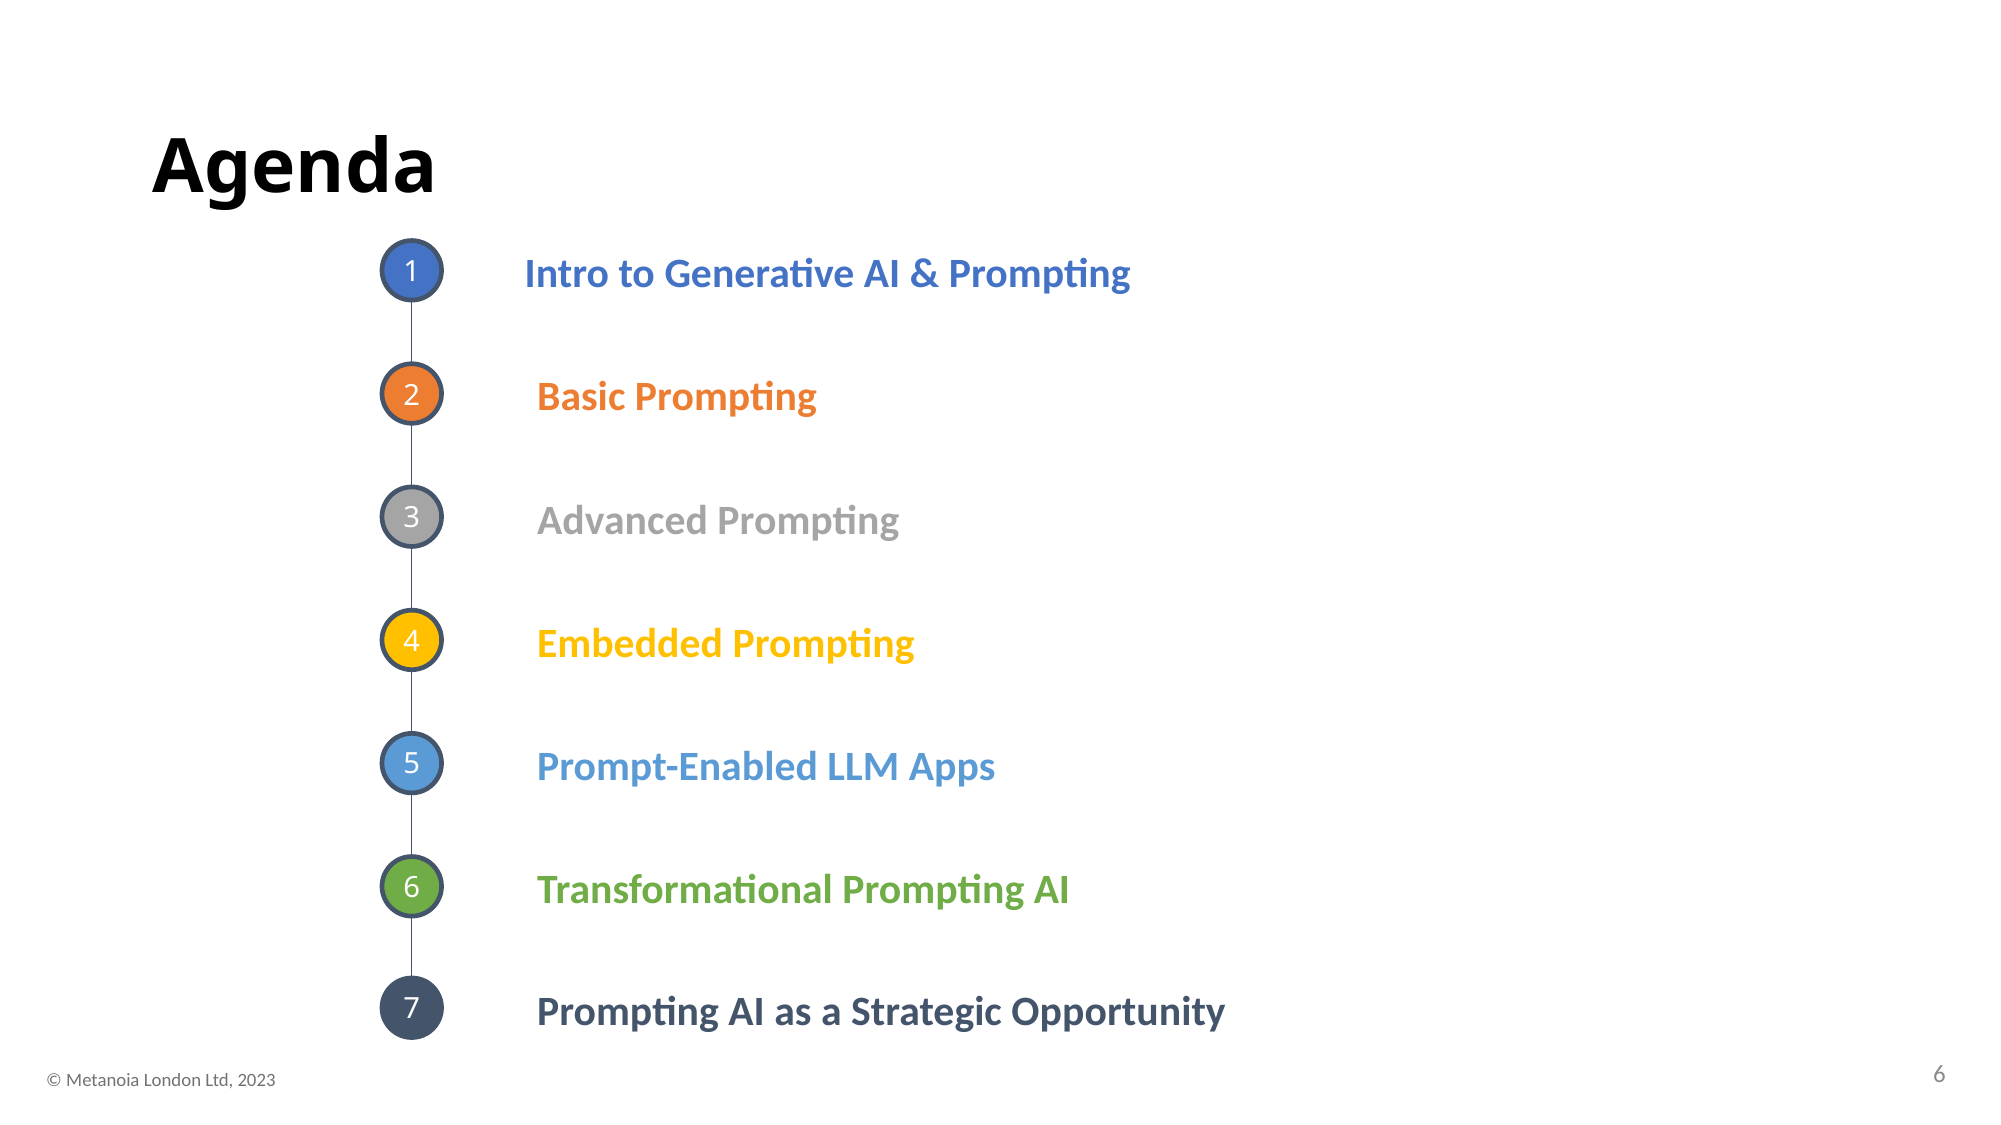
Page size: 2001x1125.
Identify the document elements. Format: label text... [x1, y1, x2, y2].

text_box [381, 856, 442, 917]
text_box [381, 610, 442, 670]
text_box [381, 240, 442, 301]
text_box Embedded Prompting [522, 593, 1300, 674]
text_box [381, 486, 442, 547]
text_box © Metanoia London Ltd, 2023 [31, 1059, 291, 1098]
text_box Intro to Generative AI & Prompting [509, 223, 1288, 304]
title Agenda [137, 59, 1863, 278]
text_box Advanced Prompting [522, 470, 1300, 550]
text_box Prompting AI as a Strategic Opportunity [522, 961, 1300, 1042]
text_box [381, 977, 442, 1038]
text_box Transformational Prompting AI [522, 839, 1335, 920]
slide_number 6 [1639, 1042, 1961, 1103]
text_box Prompt-Enabled LLM Apps [522, 716, 1300, 797]
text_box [381, 363, 442, 424]
text_box Basic Prompting [522, 346, 1300, 427]
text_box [381, 733, 442, 793]
